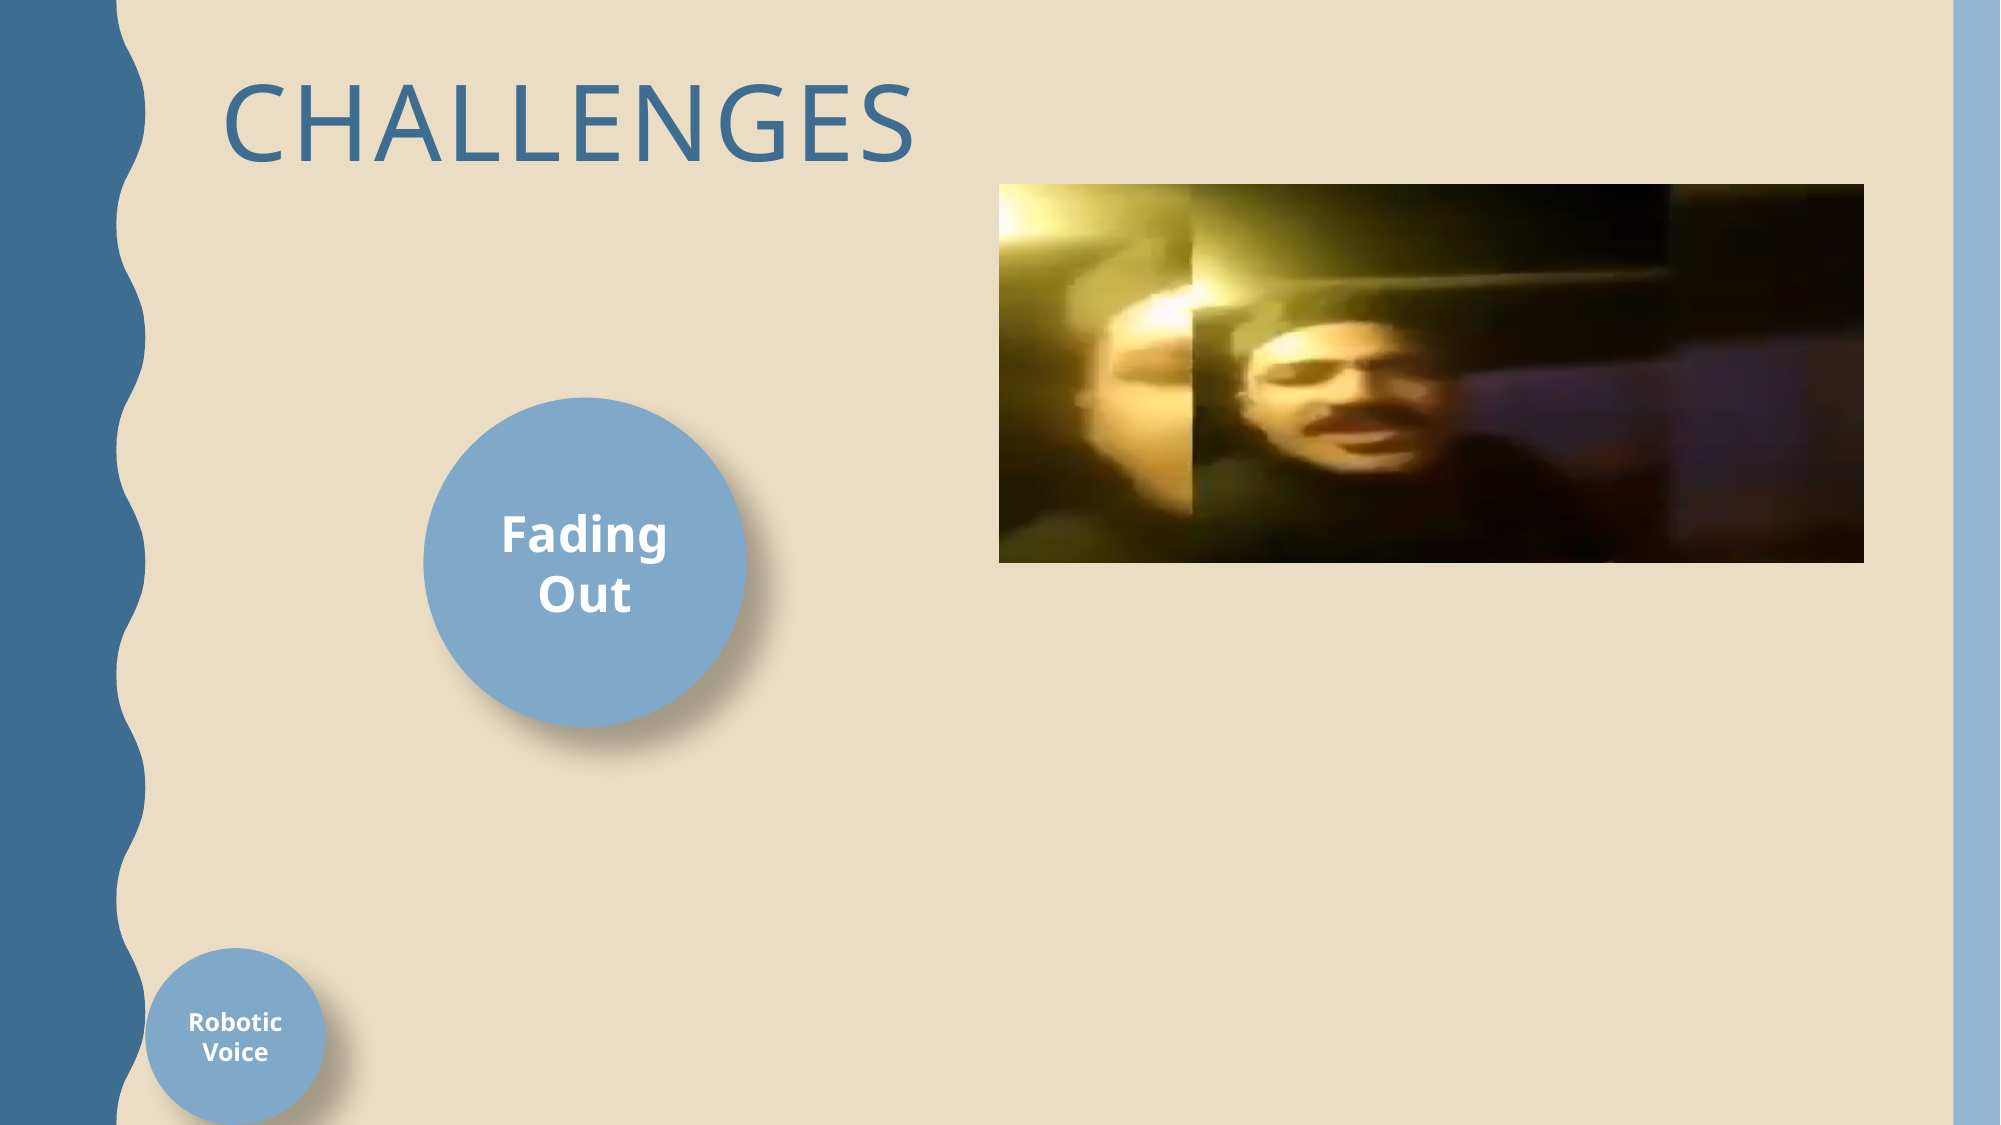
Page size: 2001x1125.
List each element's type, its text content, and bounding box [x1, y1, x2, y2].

text_box Robotic Voice [145, 948, 326, 1125]
title Challenges [205, 62, 1875, 308]
text_box Fading Out [423, 397, 747, 728]
picture [999, 184, 1864, 563]
